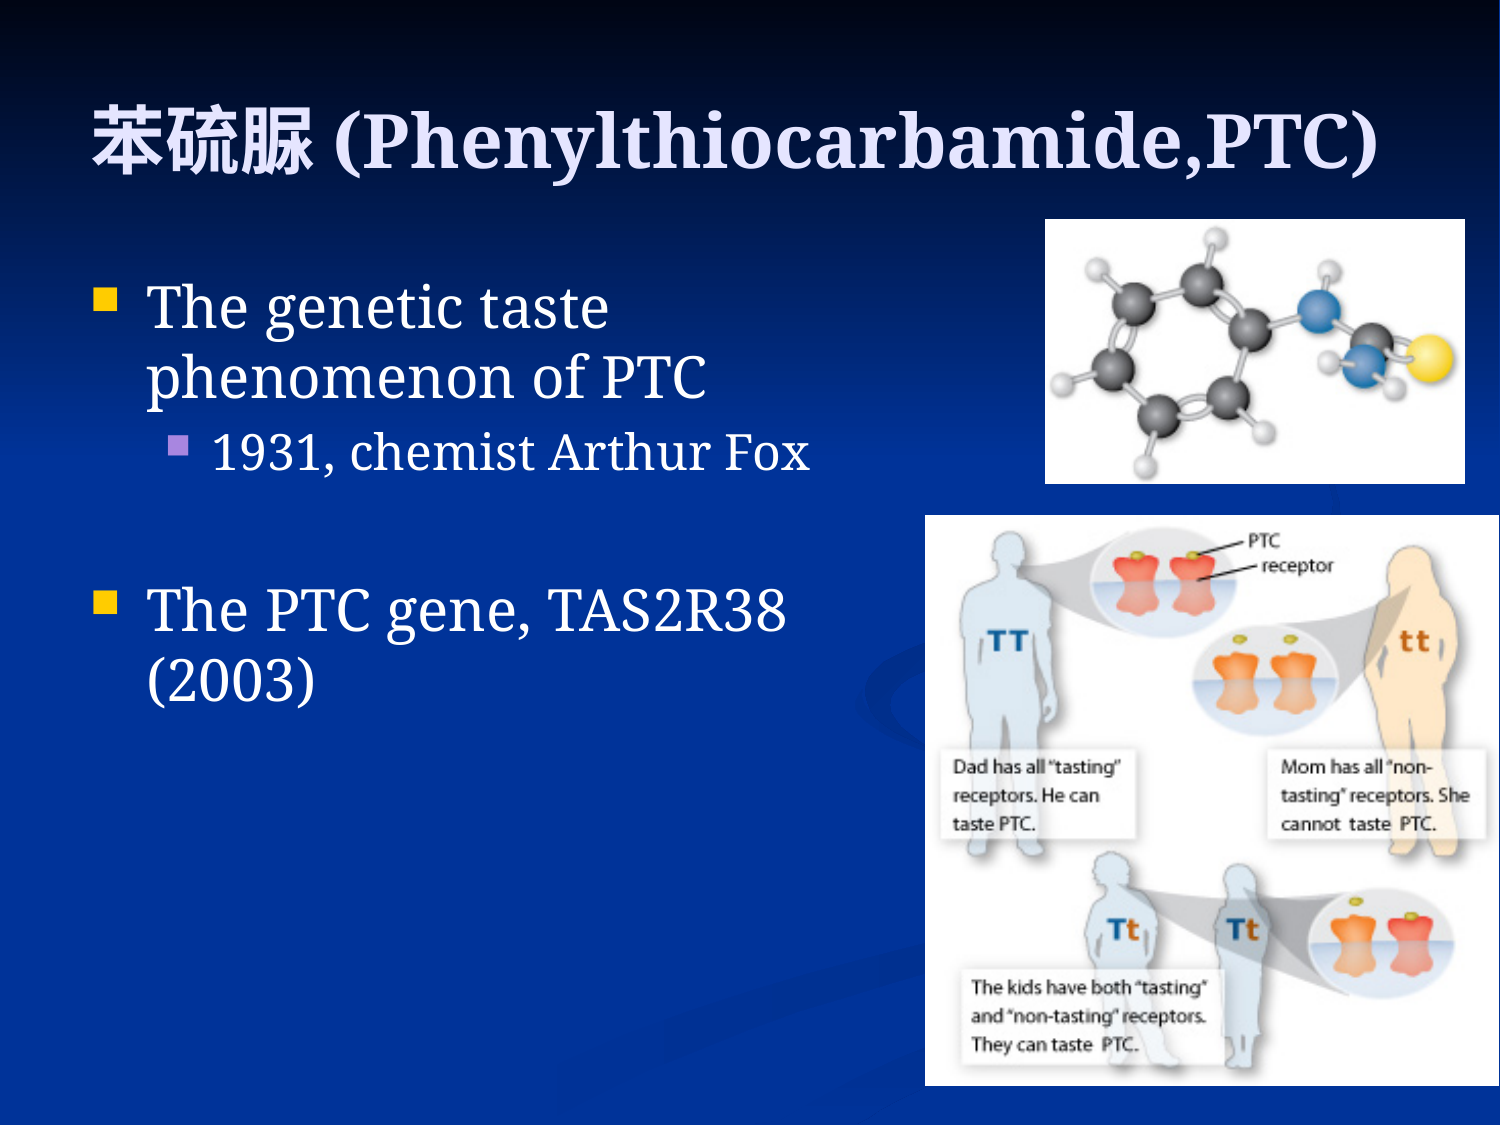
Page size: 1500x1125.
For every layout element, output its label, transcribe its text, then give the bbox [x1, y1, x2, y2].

title 苯硫脲(Phenylthiocarbamide,PTC) [75, 45, 1425, 233]
picture [1045, 219, 1465, 484]
list The genetic taste phenomenon of PTC 1931, chemist Arthur Fox The PTC gene, TAS2R38 (2003) [75, 262, 951, 1005]
picture [925, 514, 1499, 1087]
